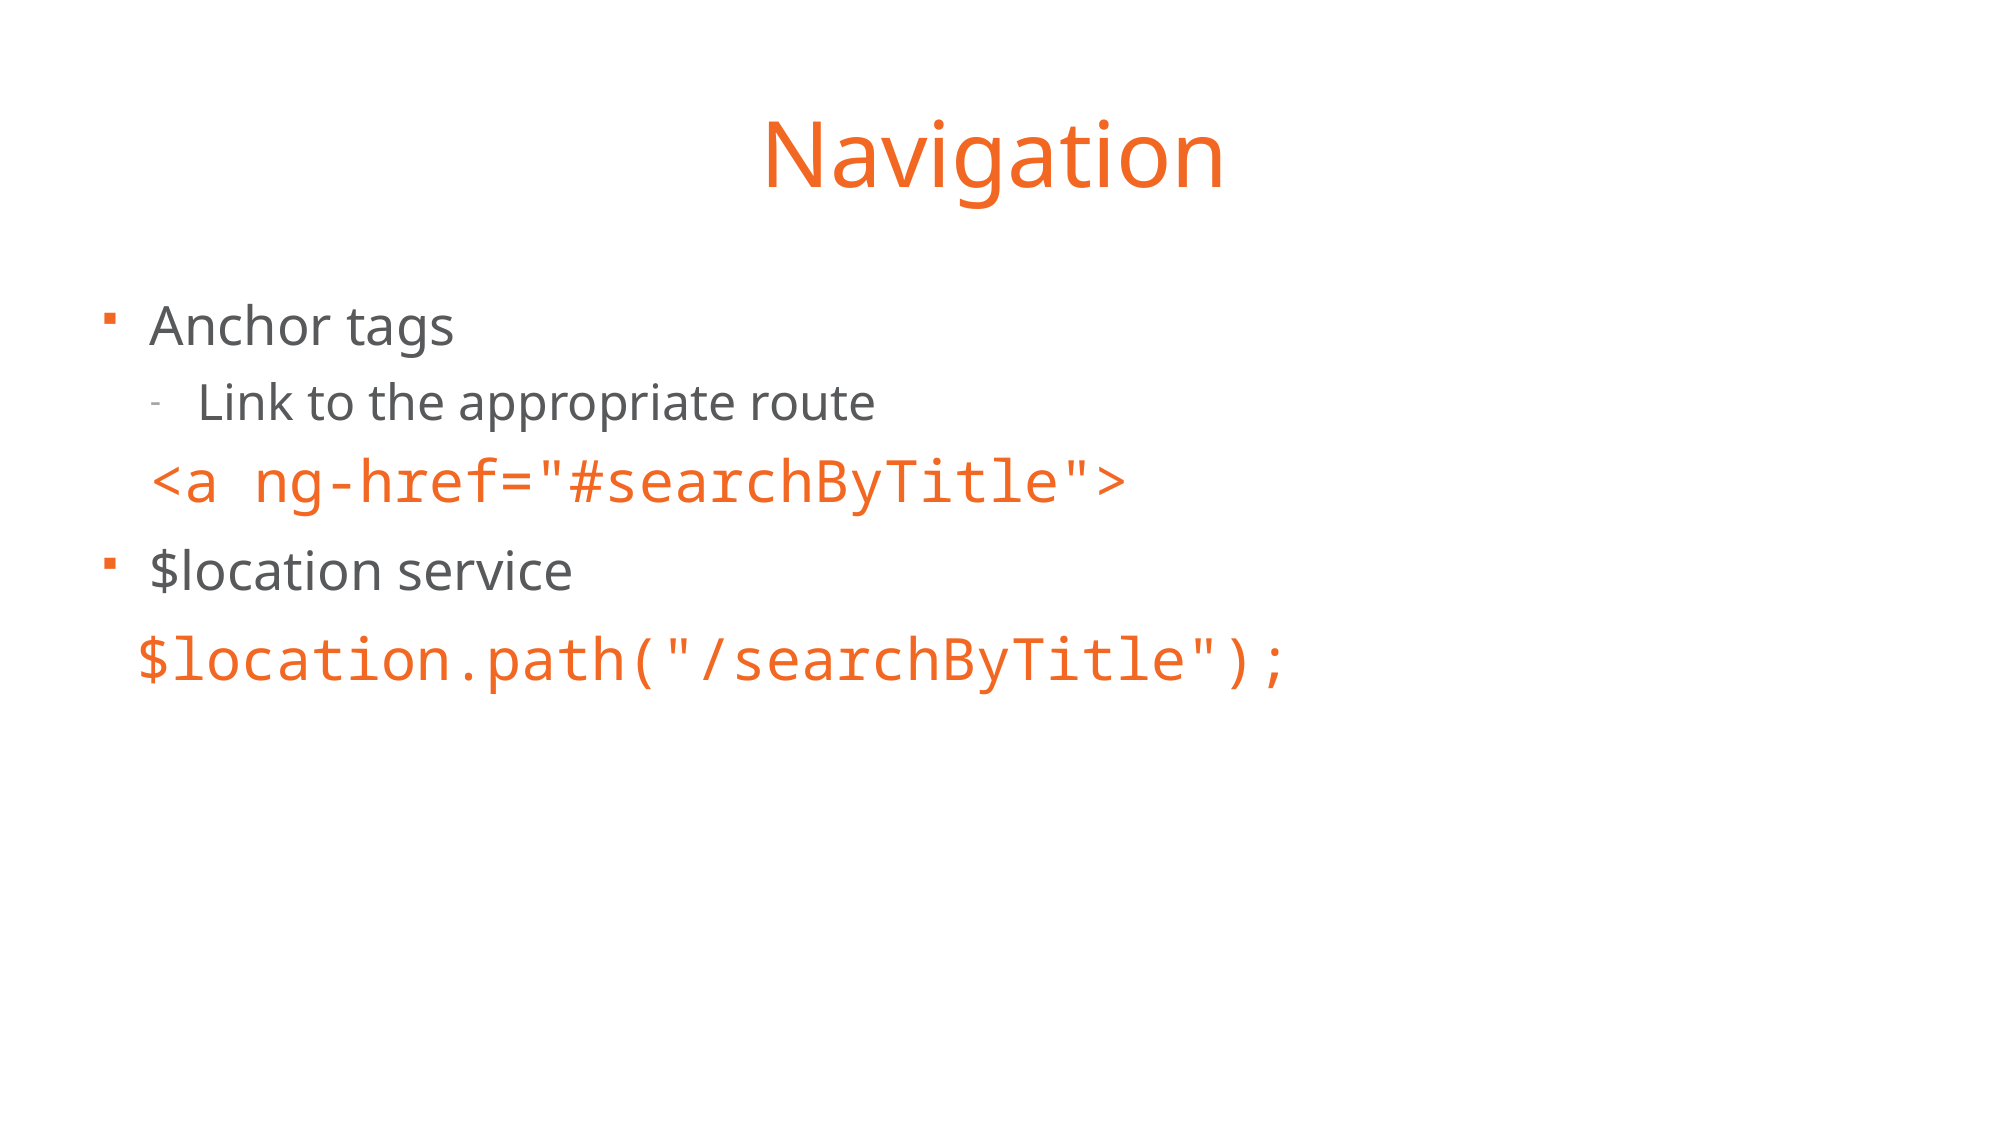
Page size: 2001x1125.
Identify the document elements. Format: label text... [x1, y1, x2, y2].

title Navigation [101, 30, 1903, 289]
list Anchor tags Link to the appropriate route <a ng-href="#searchByTitle"> $location service $location.path("/searchByTitle"); [101, 291, 1903, 986]
